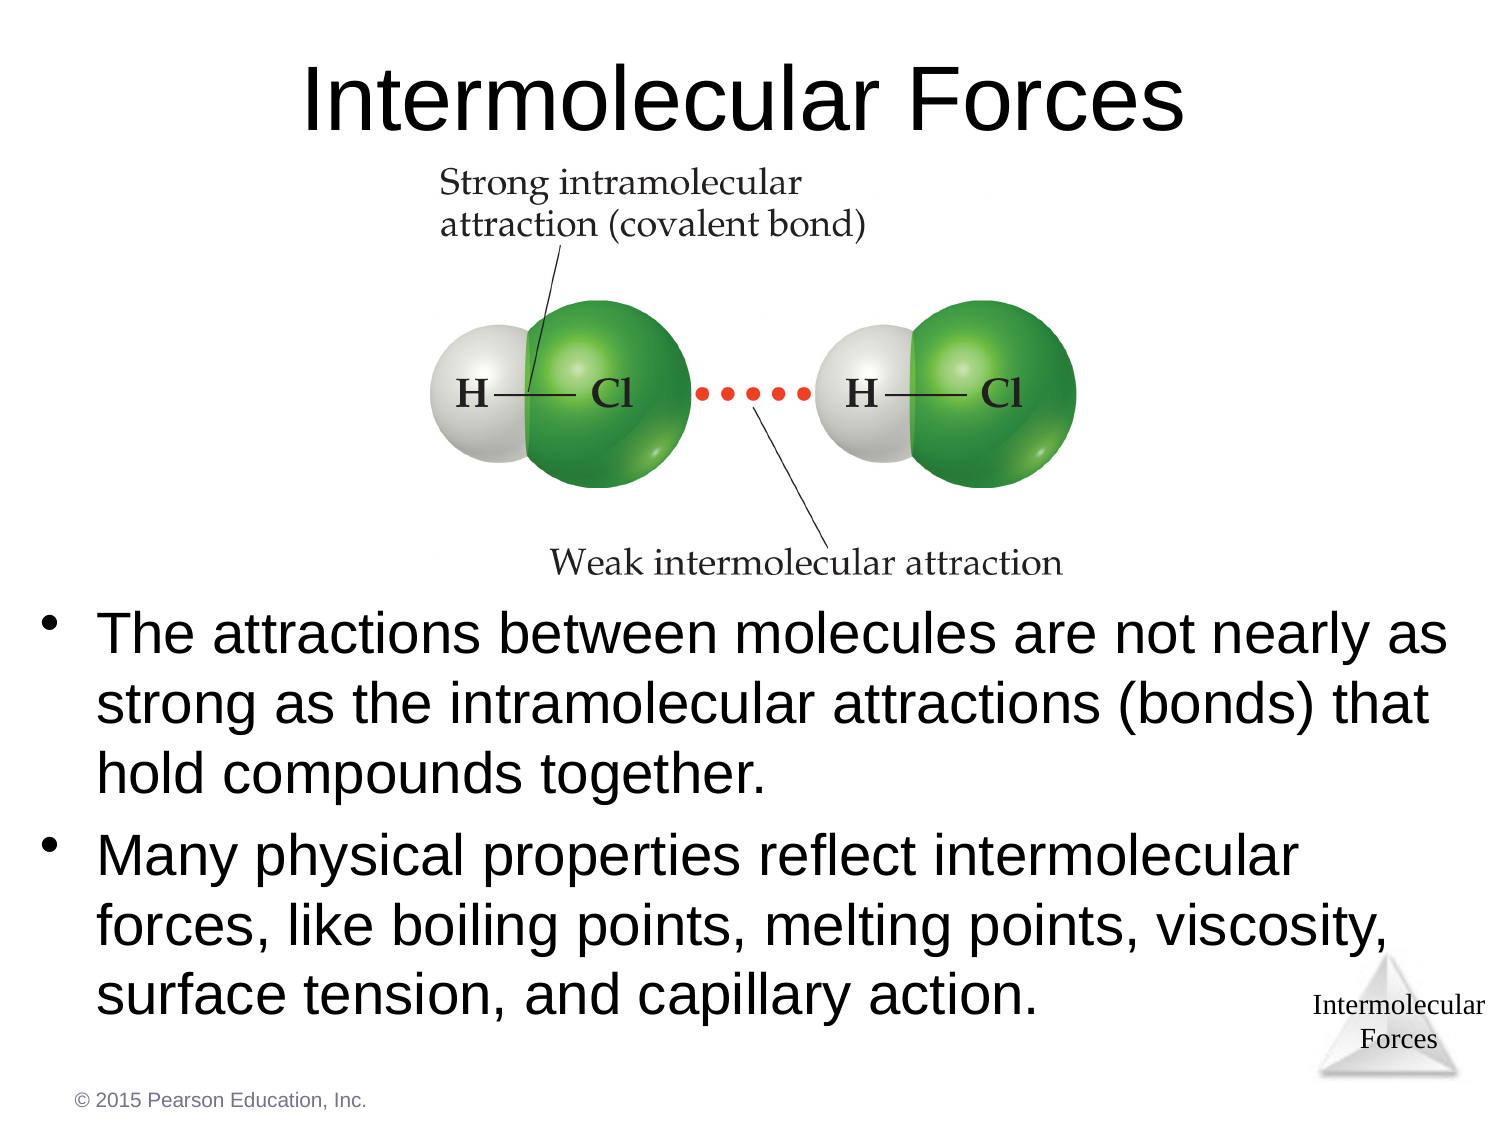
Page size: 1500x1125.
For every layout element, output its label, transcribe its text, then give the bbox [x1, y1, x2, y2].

picture [1275, 900, 1500, 1125]
list The attractions between molecules are not nearly as strong as the intramolecular attractions (bonds) that hold compounds together. Many physical properties reflect intermolecular forces, like boiling points, melting points, viscosity, surface tension, and capillary action. [24, 587, 1488, 1022]
title Intermolecular Forces [106, 0, 1382, 188]
picture [424, 162, 1081, 576]
